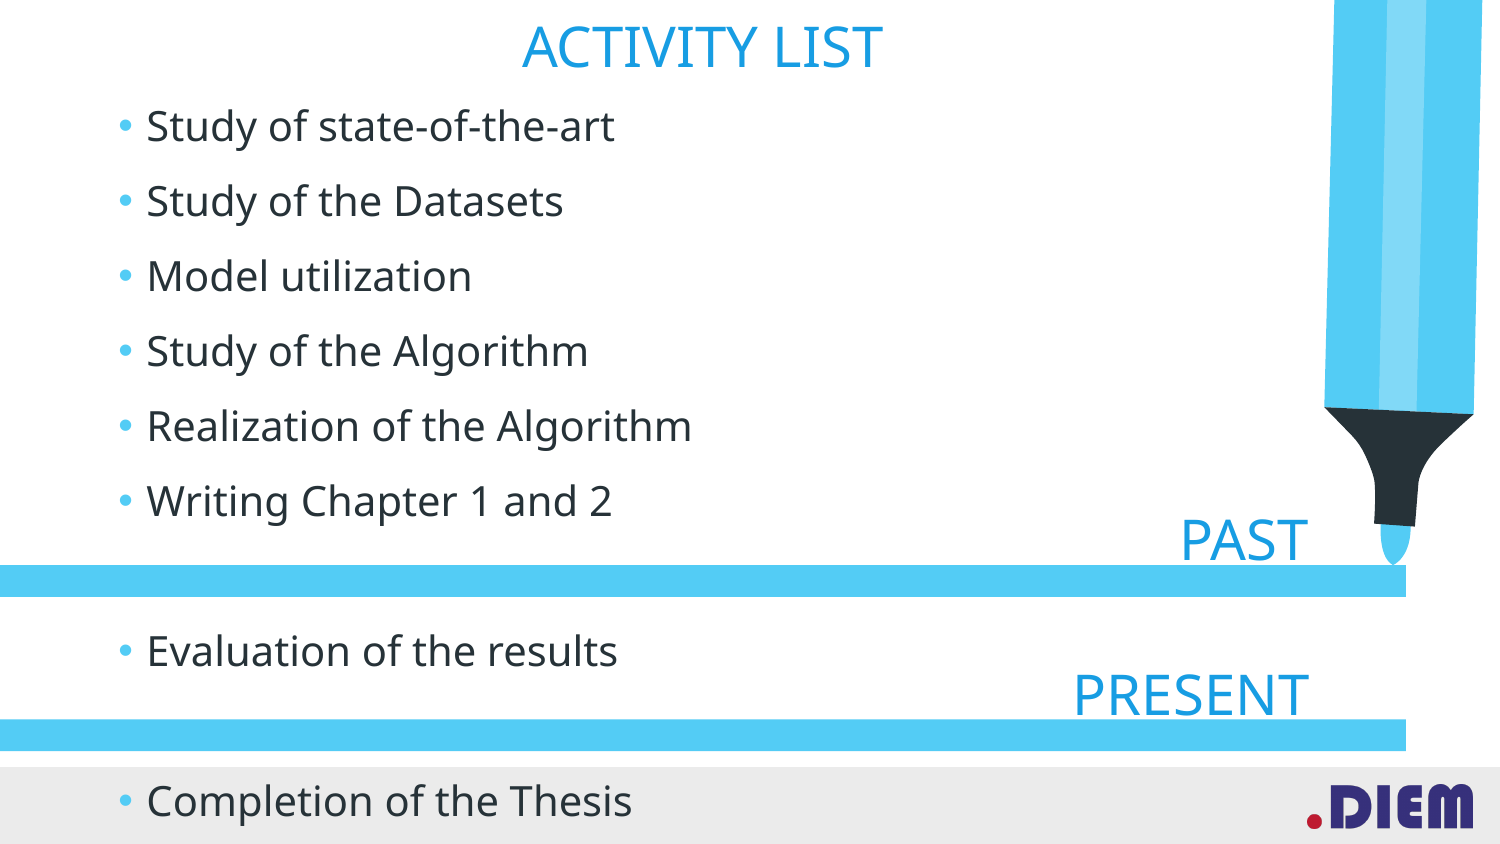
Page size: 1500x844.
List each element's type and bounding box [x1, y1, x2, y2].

text_box [0, 0, 1488, 752]
picture [1307, 784, 1473, 829]
